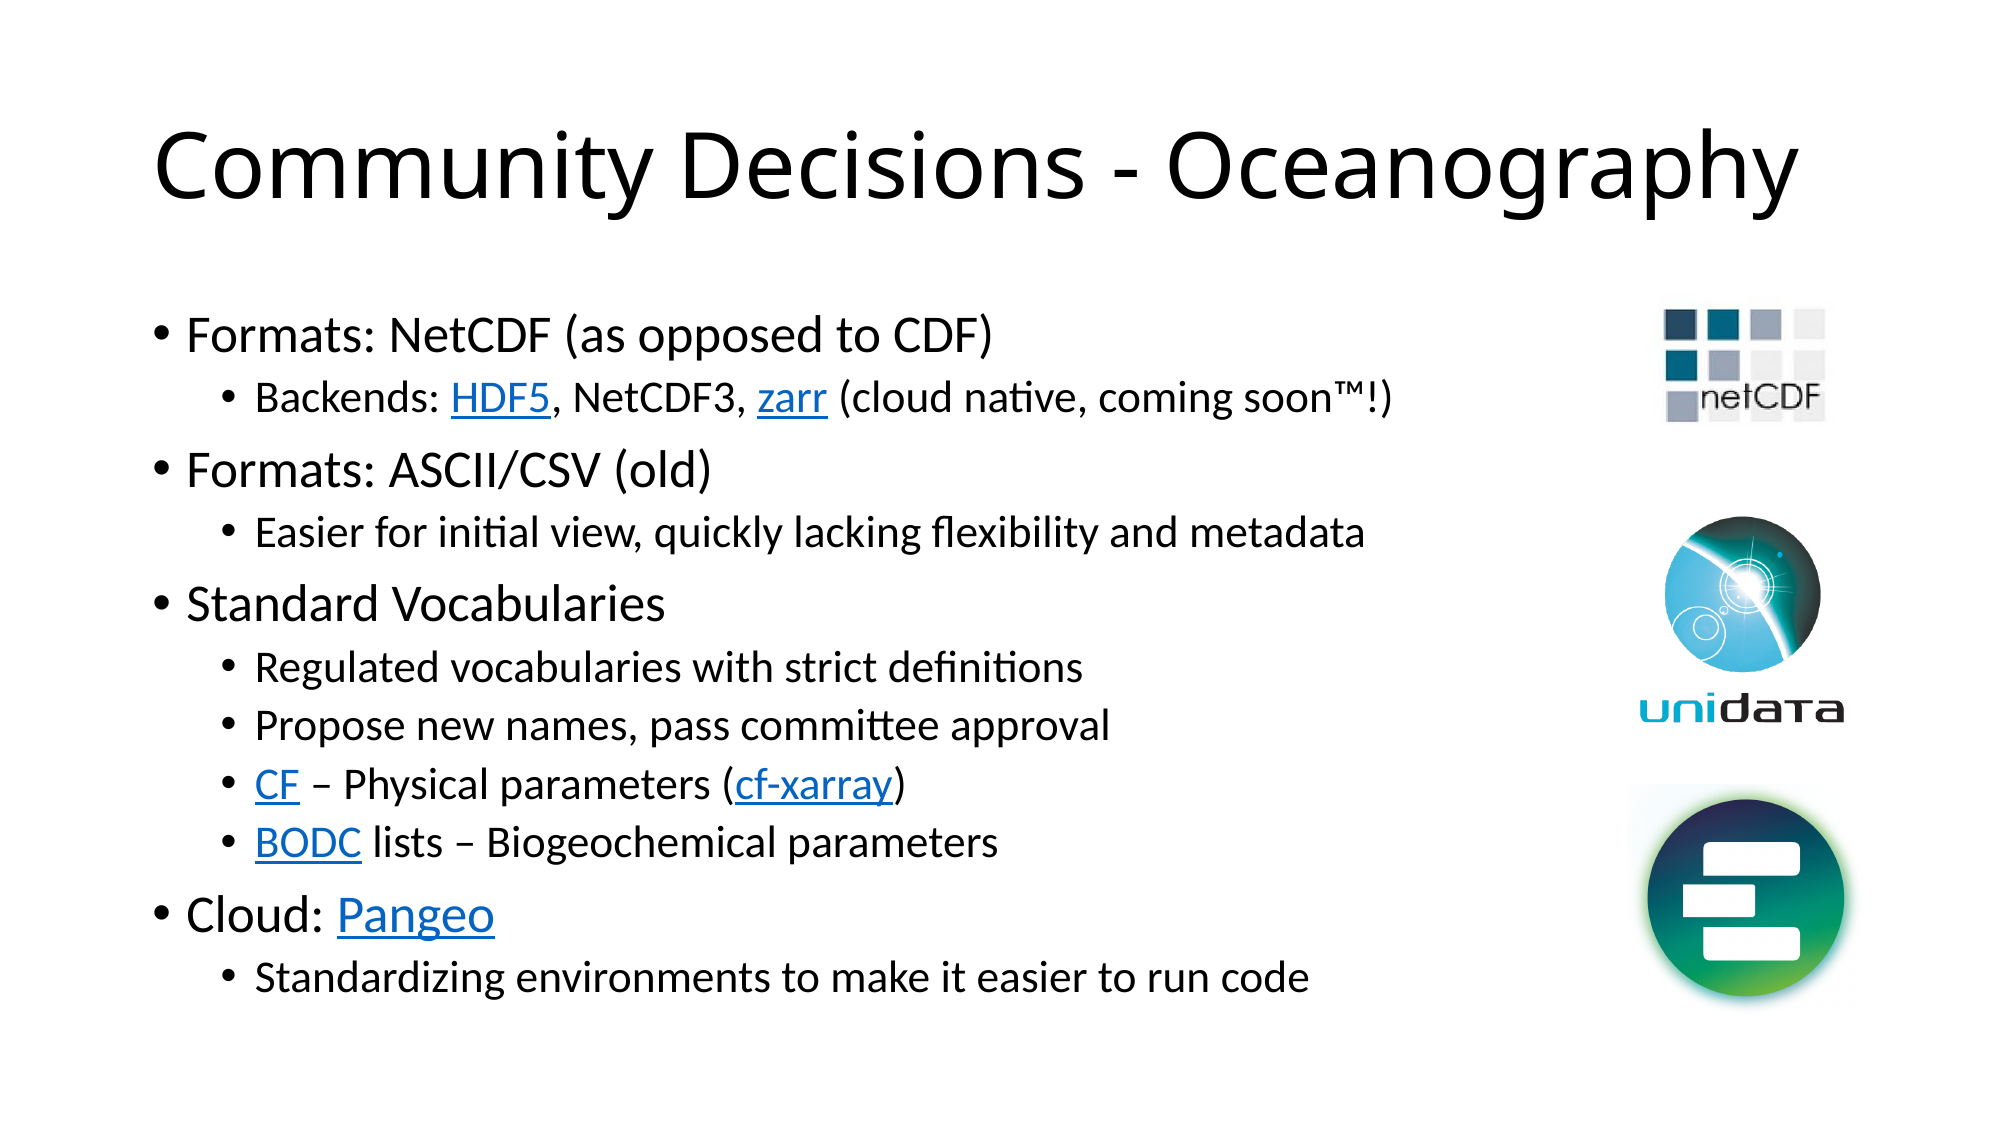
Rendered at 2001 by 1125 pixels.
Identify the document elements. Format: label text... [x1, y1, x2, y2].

title Community Decisions - Oceanography [137, 59, 1863, 278]
picture [1627, 248, 1863, 484]
list Formats: NetCDF (as opposed to CDF) Backends: HDF5, NetCDF3, zarr (cloud native, coming soon™!) Formats: ASCII/CSV (old) Easier for initial view, quickly lacking flexibility and metadata Standard Vocabularies Regulated vocabularies with strict definitions Propose new names, pass committee approval CF – Physical parameters (cf-xarray) BODC lists – Biogeochemical parameters Cloud: Pangeo Standardizing environments to make it easier to run code [137, 299, 1863, 1014]
picture [1619, 496, 1865, 743]
picture [1627, 784, 1865, 1014]
